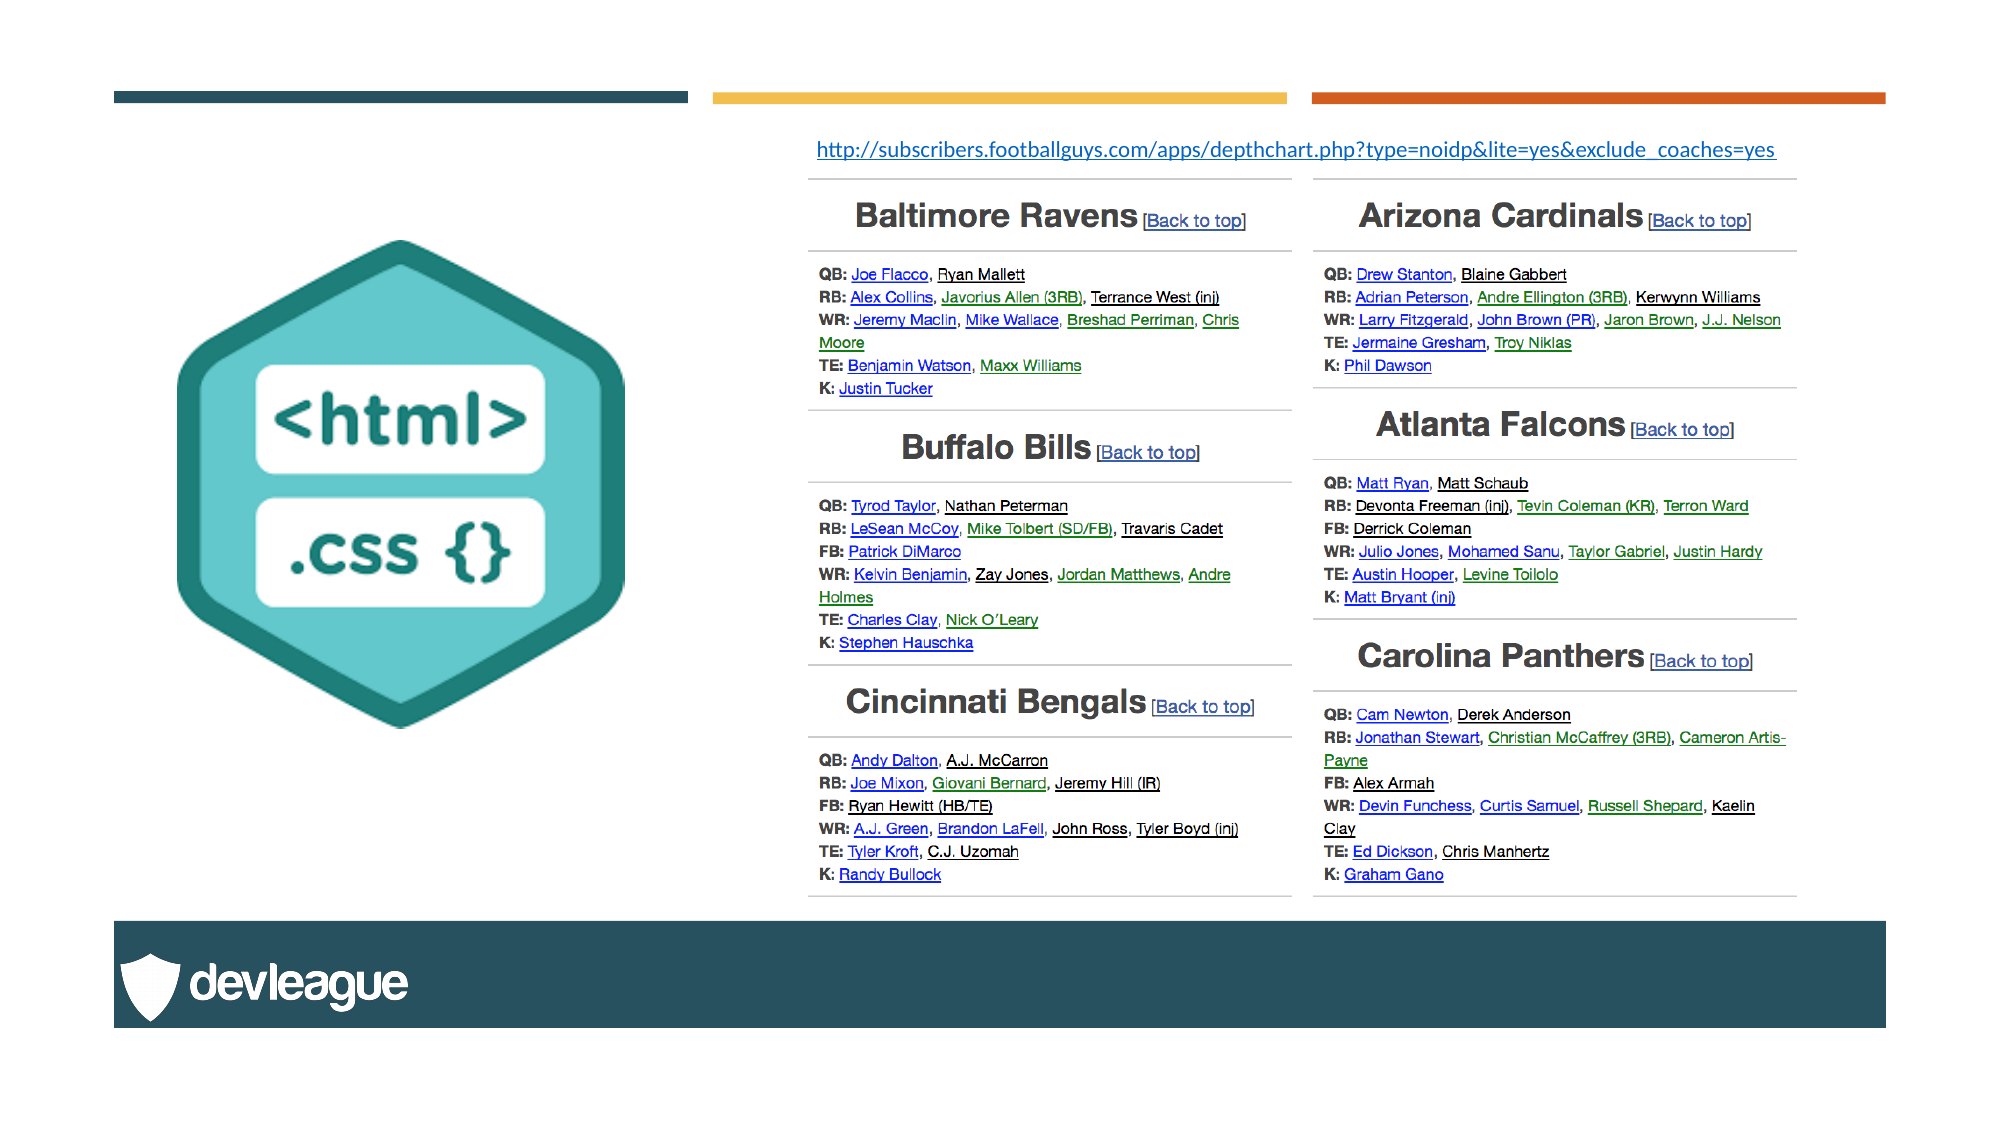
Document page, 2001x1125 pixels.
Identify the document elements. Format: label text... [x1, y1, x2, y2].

text_box [113, 920, 1887, 1029]
picture [177, 240, 626, 729]
picture [120, 953, 412, 1022]
text_box http://subscribers.footballguys.com/apps/depthchart.php?type=noidp&lite=yes&exclude_coaches=yes [801, 126, 1802, 170]
text_box [712, 91, 1288, 105]
text_box [1311, 91, 1887, 105]
picture [804, 174, 1800, 905]
text_box [113, 90, 689, 104]
